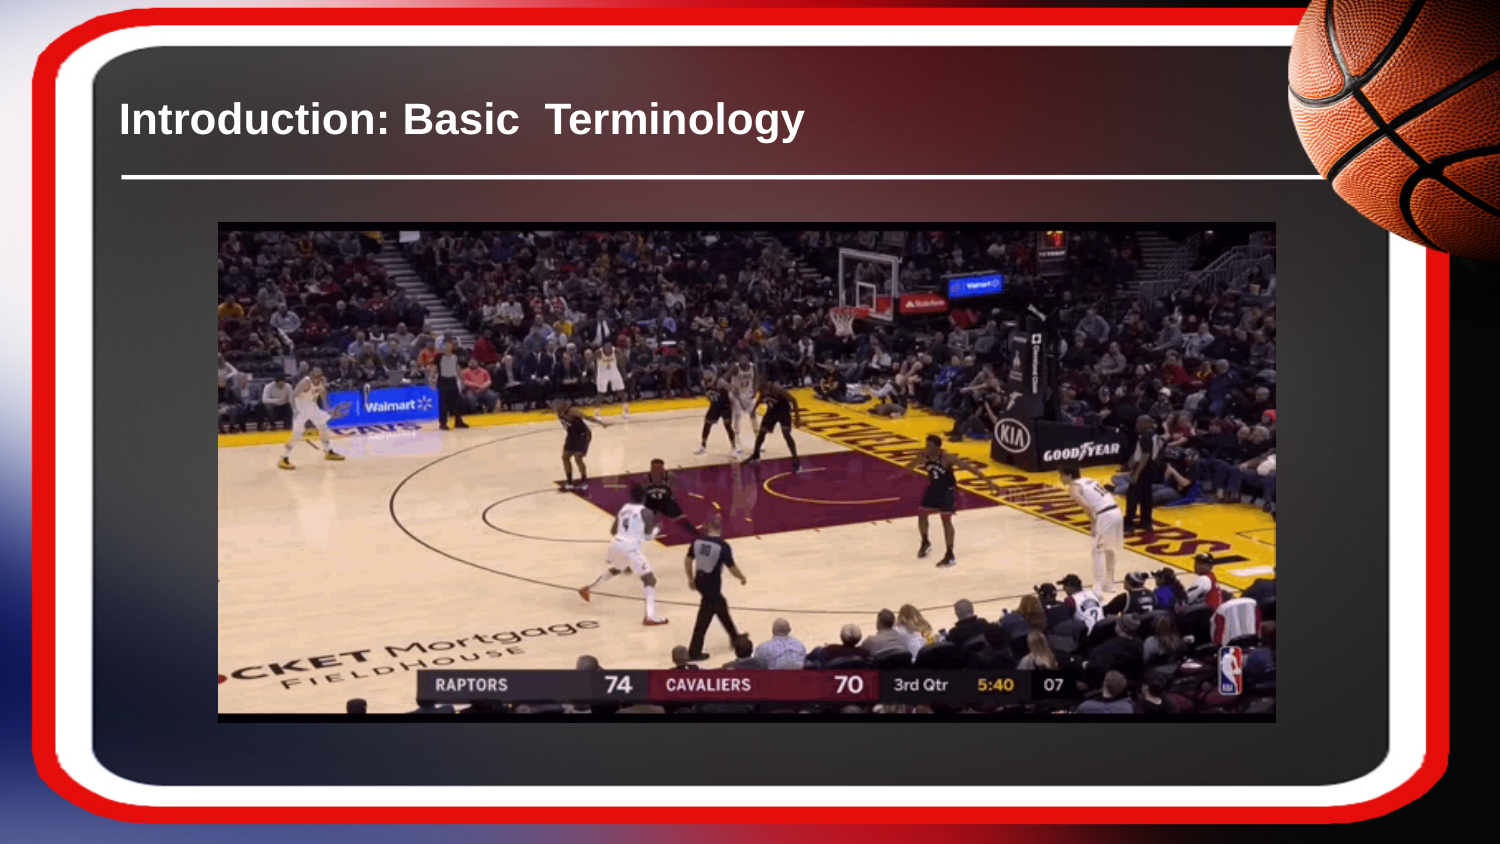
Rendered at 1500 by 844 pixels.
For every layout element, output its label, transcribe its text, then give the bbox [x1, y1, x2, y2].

picture [0, 0, 1500, 844]
title Introduction: Basic Terminology [111, 84, 1377, 149]
